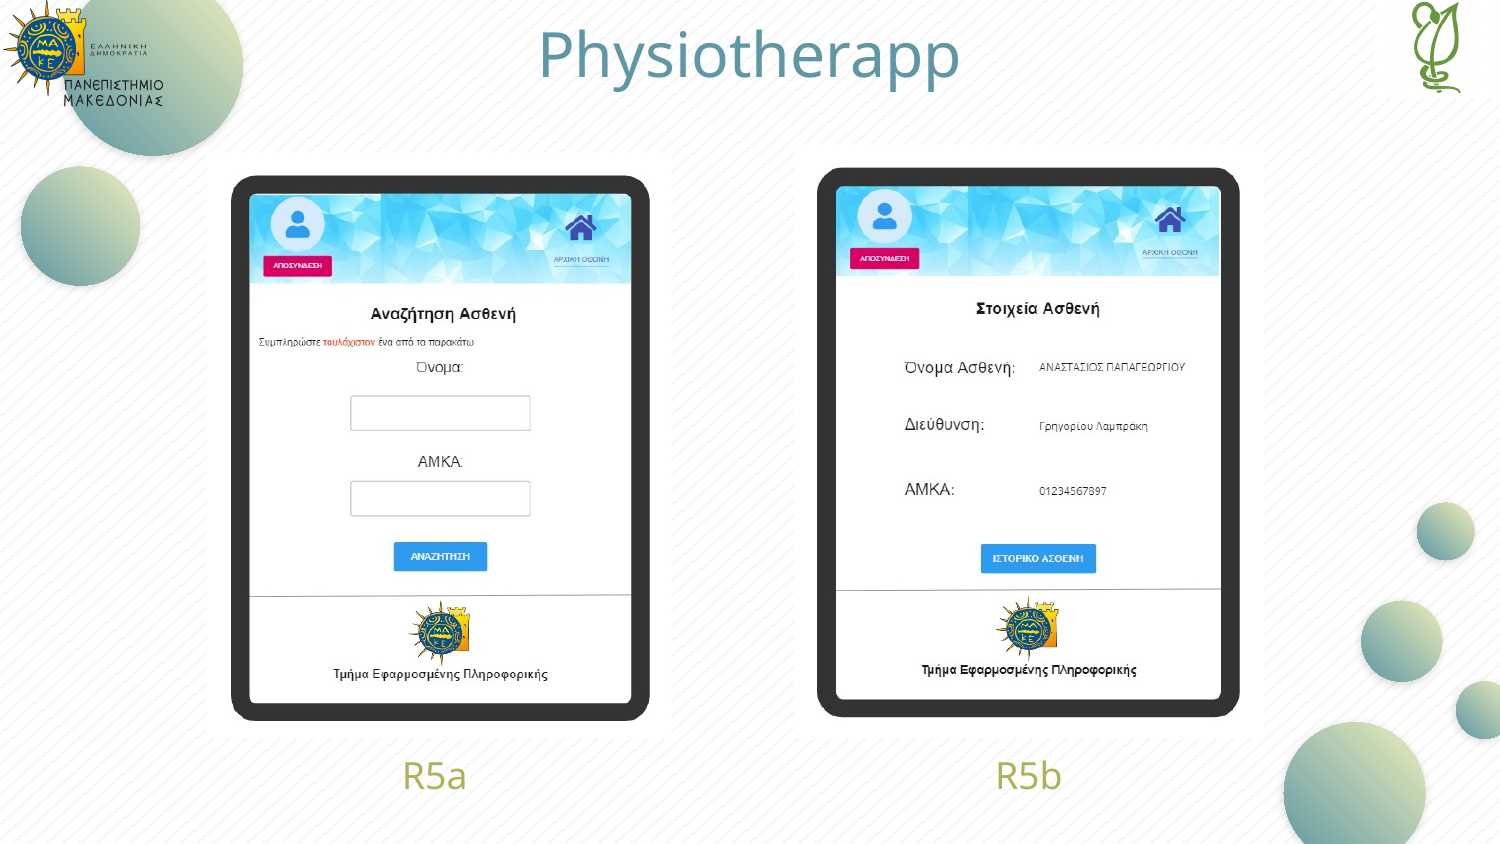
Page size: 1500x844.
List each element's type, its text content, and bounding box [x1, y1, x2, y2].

text_box Physiotherapp [168, 0, 1373, 106]
picture [1374, 0, 1500, 99]
picture [0, 0, 166, 110]
picture [794, 145, 1264, 738]
picture [207, 152, 672, 738]
text_box R5b [973, 746, 1085, 814]
text_box R5a [386, 746, 492, 805]
